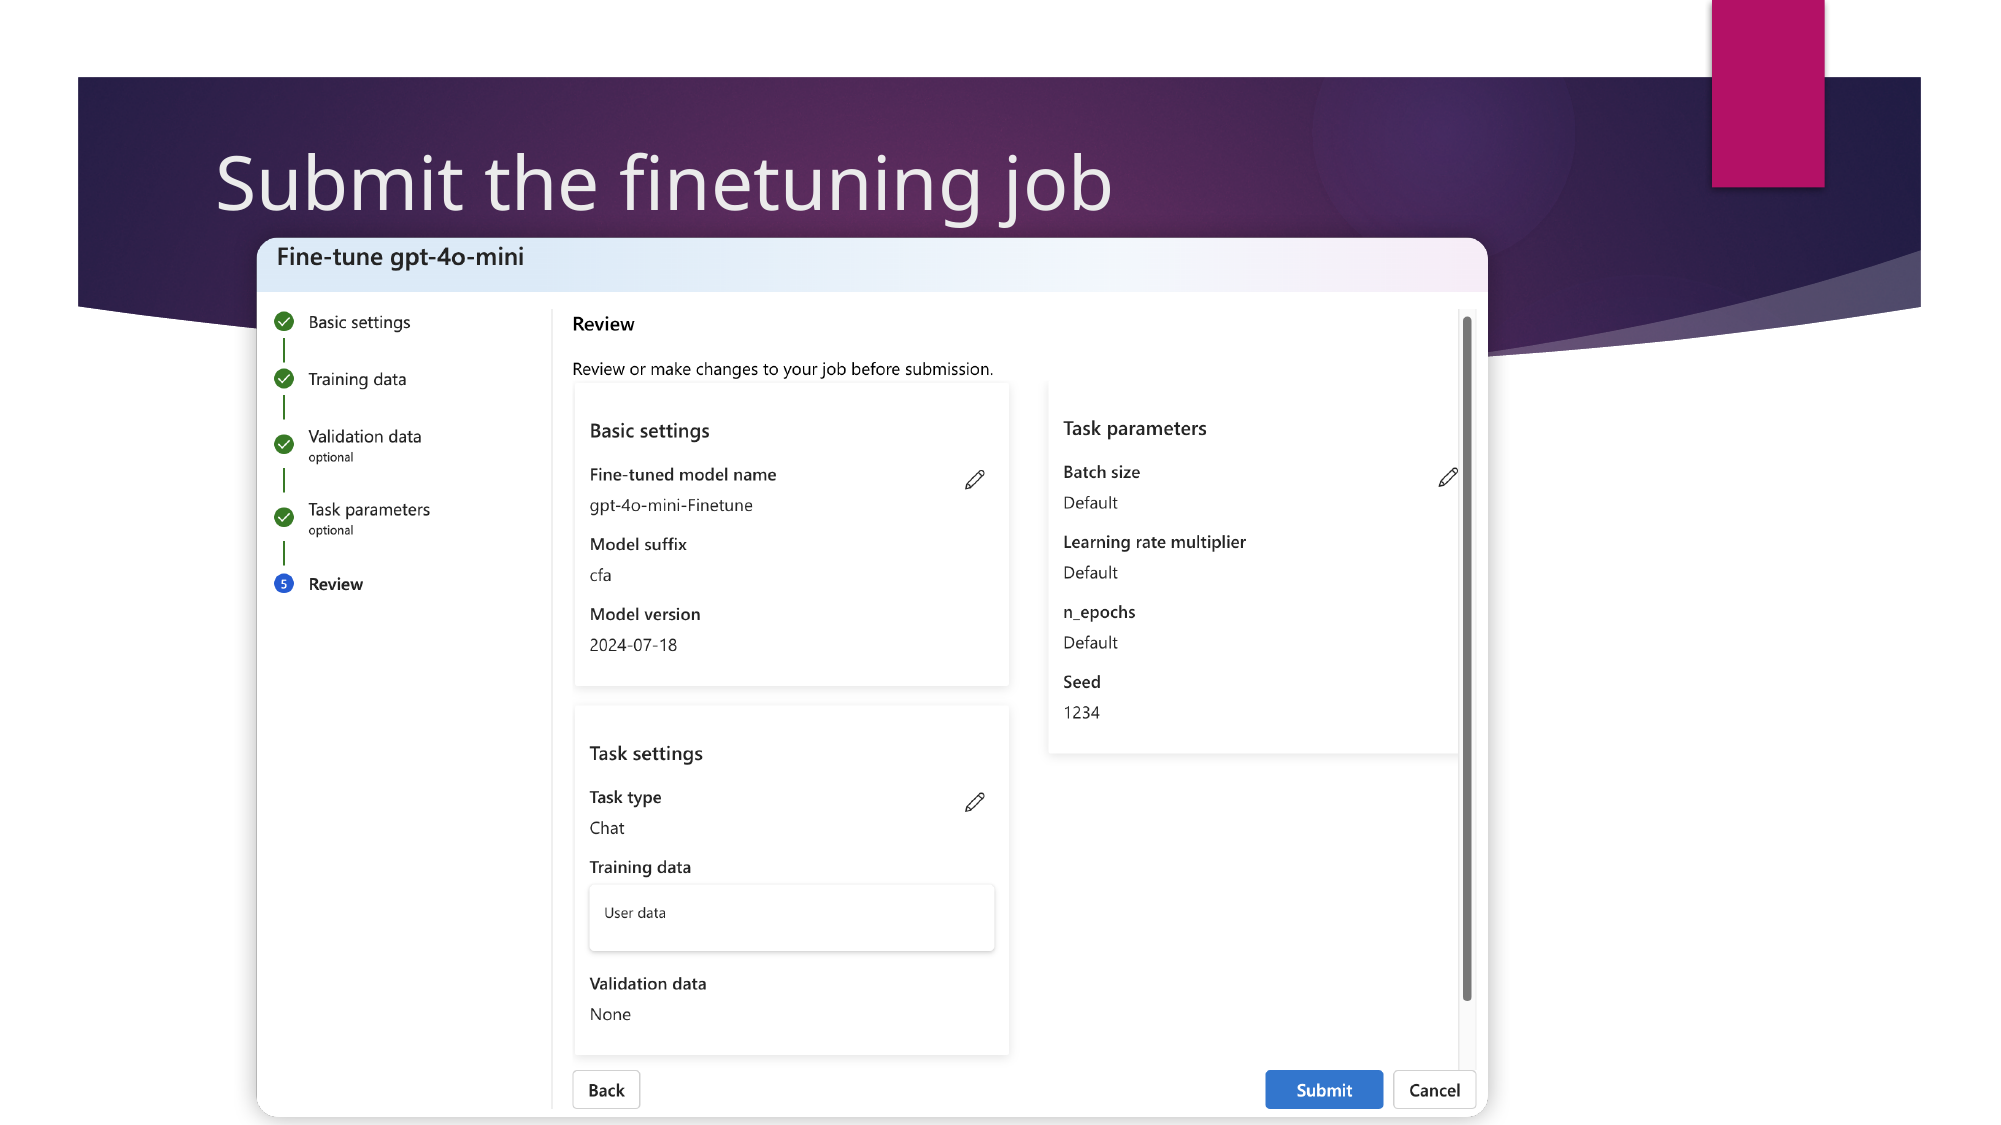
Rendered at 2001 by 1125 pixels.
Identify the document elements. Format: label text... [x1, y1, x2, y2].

picture [234, 214, 1511, 1125]
title Submit the finetuning job [200, 122, 1638, 239]
